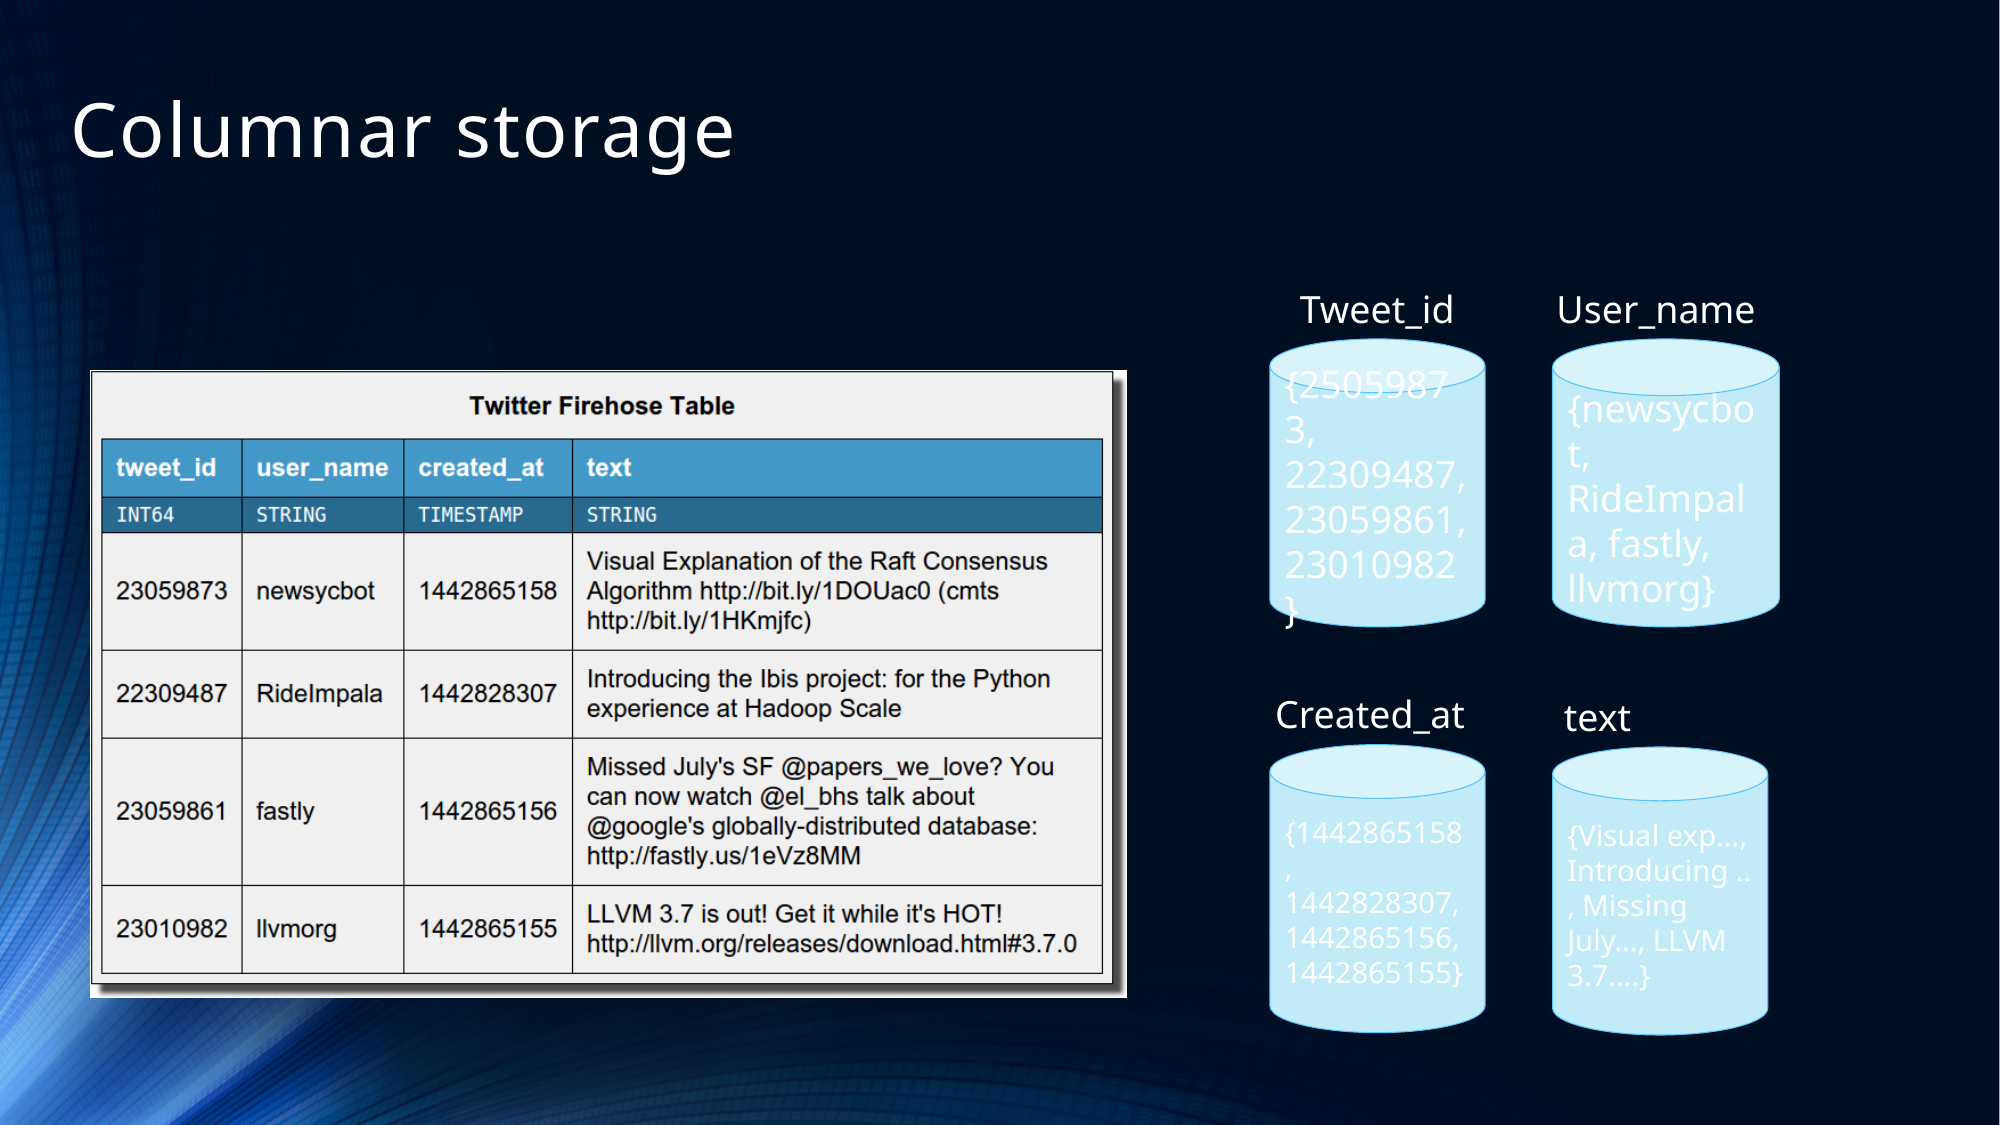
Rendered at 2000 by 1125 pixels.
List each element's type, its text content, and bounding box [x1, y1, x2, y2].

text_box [1552, 686, 1768, 1035]
picture [0, 0, 2000, 1125]
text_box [1552, 278, 1780, 627]
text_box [1269, 684, 1486, 1033]
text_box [1269, 278, 1486, 627]
title Columnar storage [55, 31, 1556, 182]
